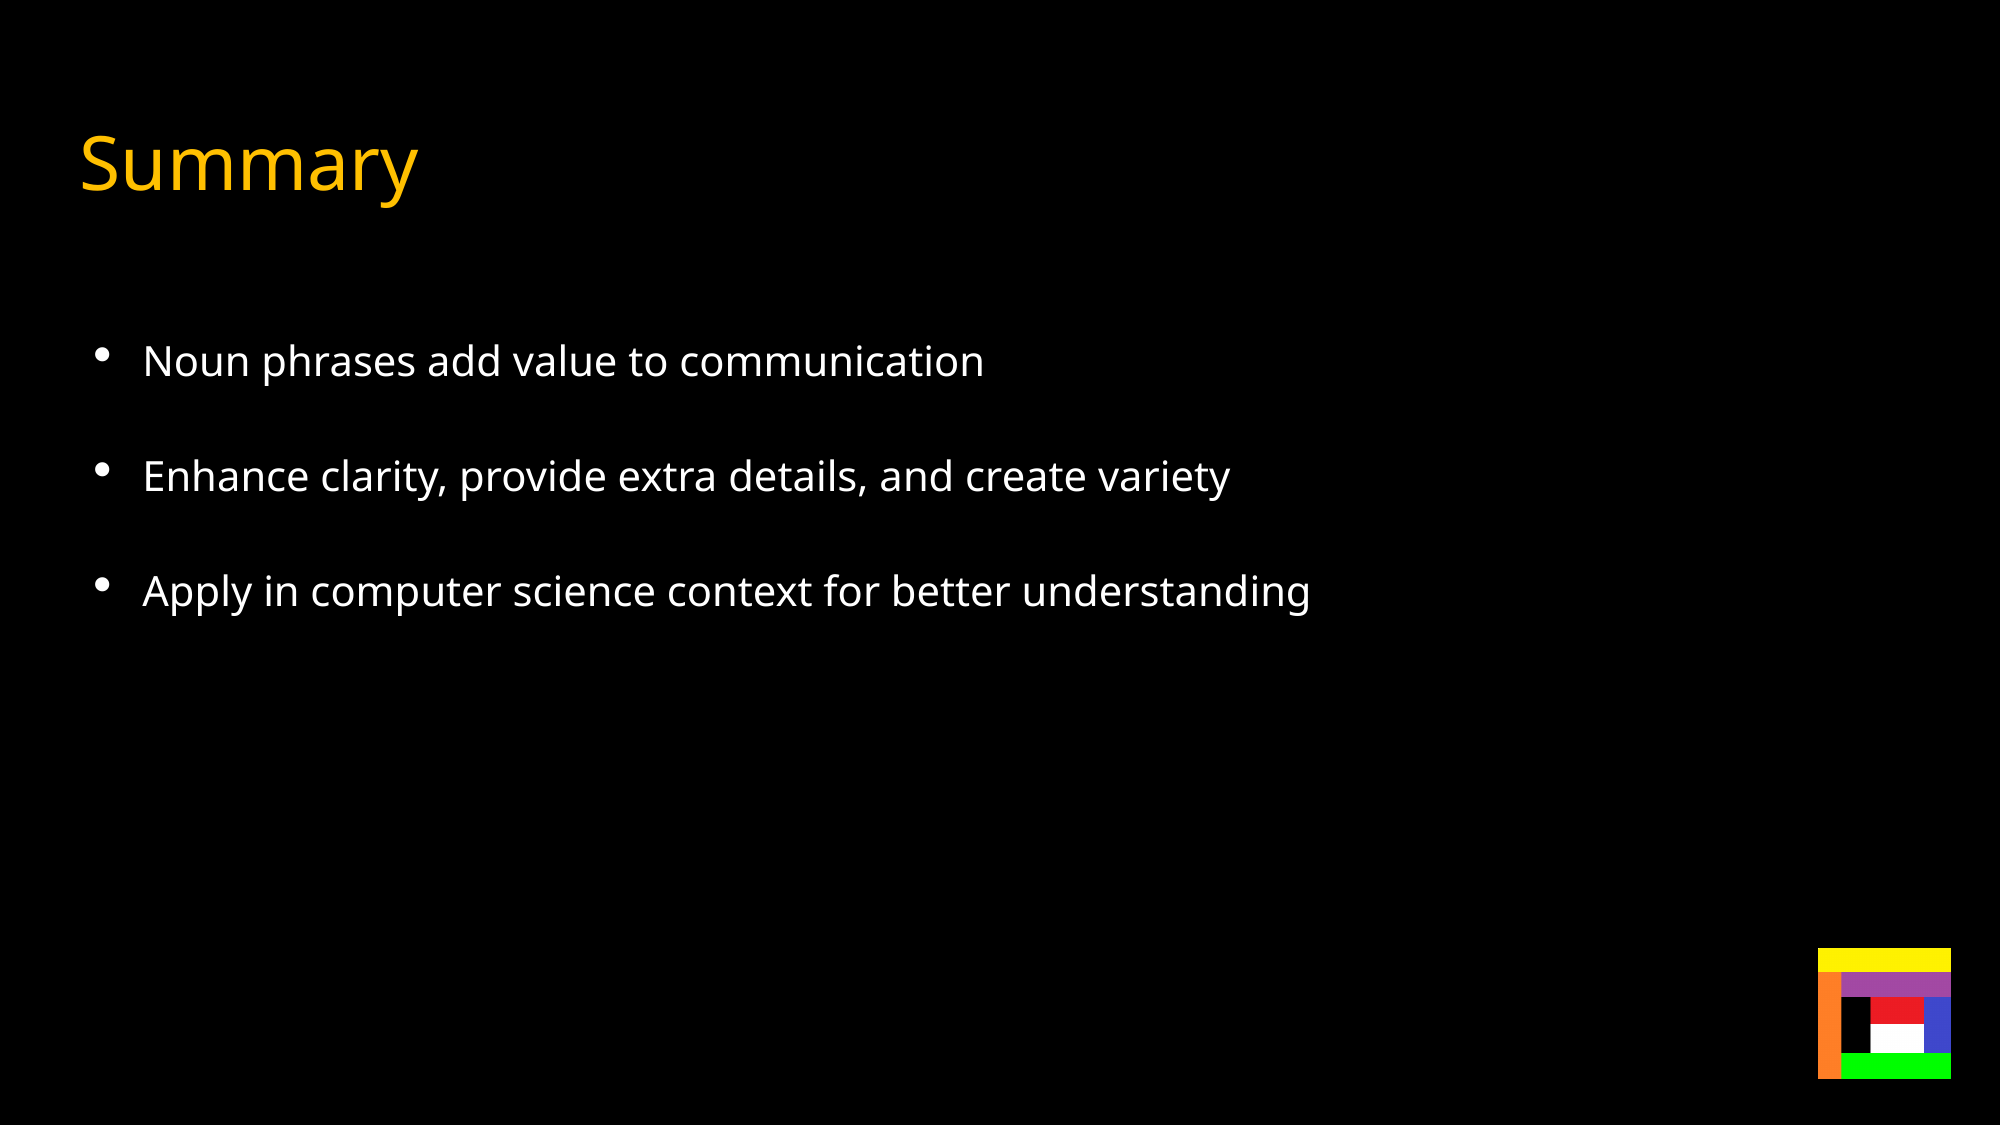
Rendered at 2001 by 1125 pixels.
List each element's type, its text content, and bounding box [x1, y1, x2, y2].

picture [1818, 948, 1951, 1080]
text_box Summary [79, 45, 1974, 277]
text_box Noun phrases add value to communication Enhance clarity, provide extra details, and create variety Apply in computer science context for better understanding [20, 327, 1951, 591]
